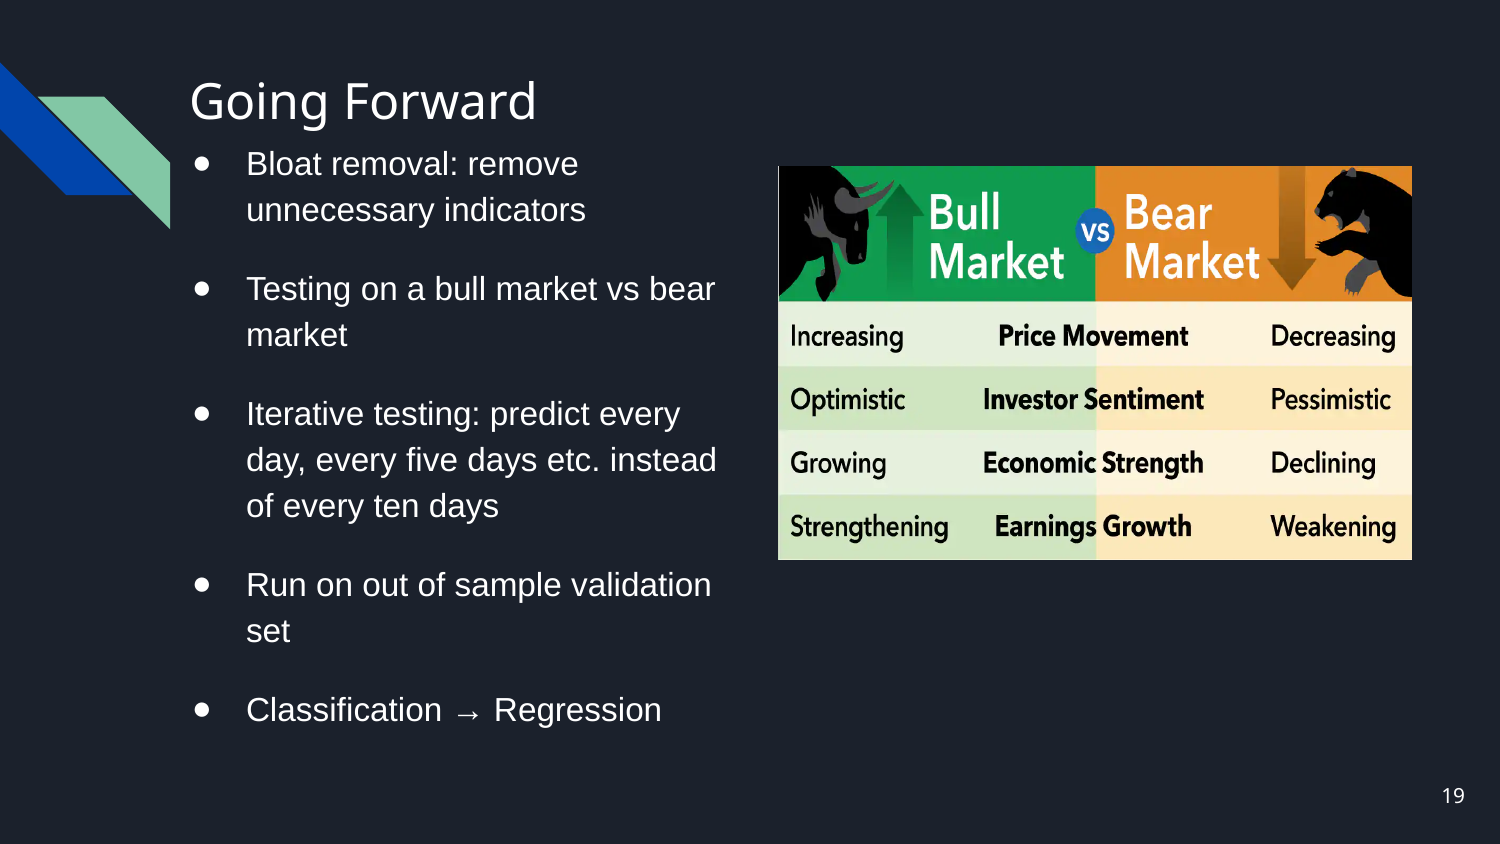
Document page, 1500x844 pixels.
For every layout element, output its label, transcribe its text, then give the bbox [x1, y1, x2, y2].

title Going Forward [174, 54, 1329, 204]
picture [777, 166, 1413, 560]
list Bloat removal: remove unnecessary indicators Testing on a bull market vs bear market Iterative testing: predict every day, every five days etc. instead of every ten days Run on out of sample validation set Classification → Regression [156, 121, 759, 780]
slide_number ‹#› [1389, 764, 1480, 830]
